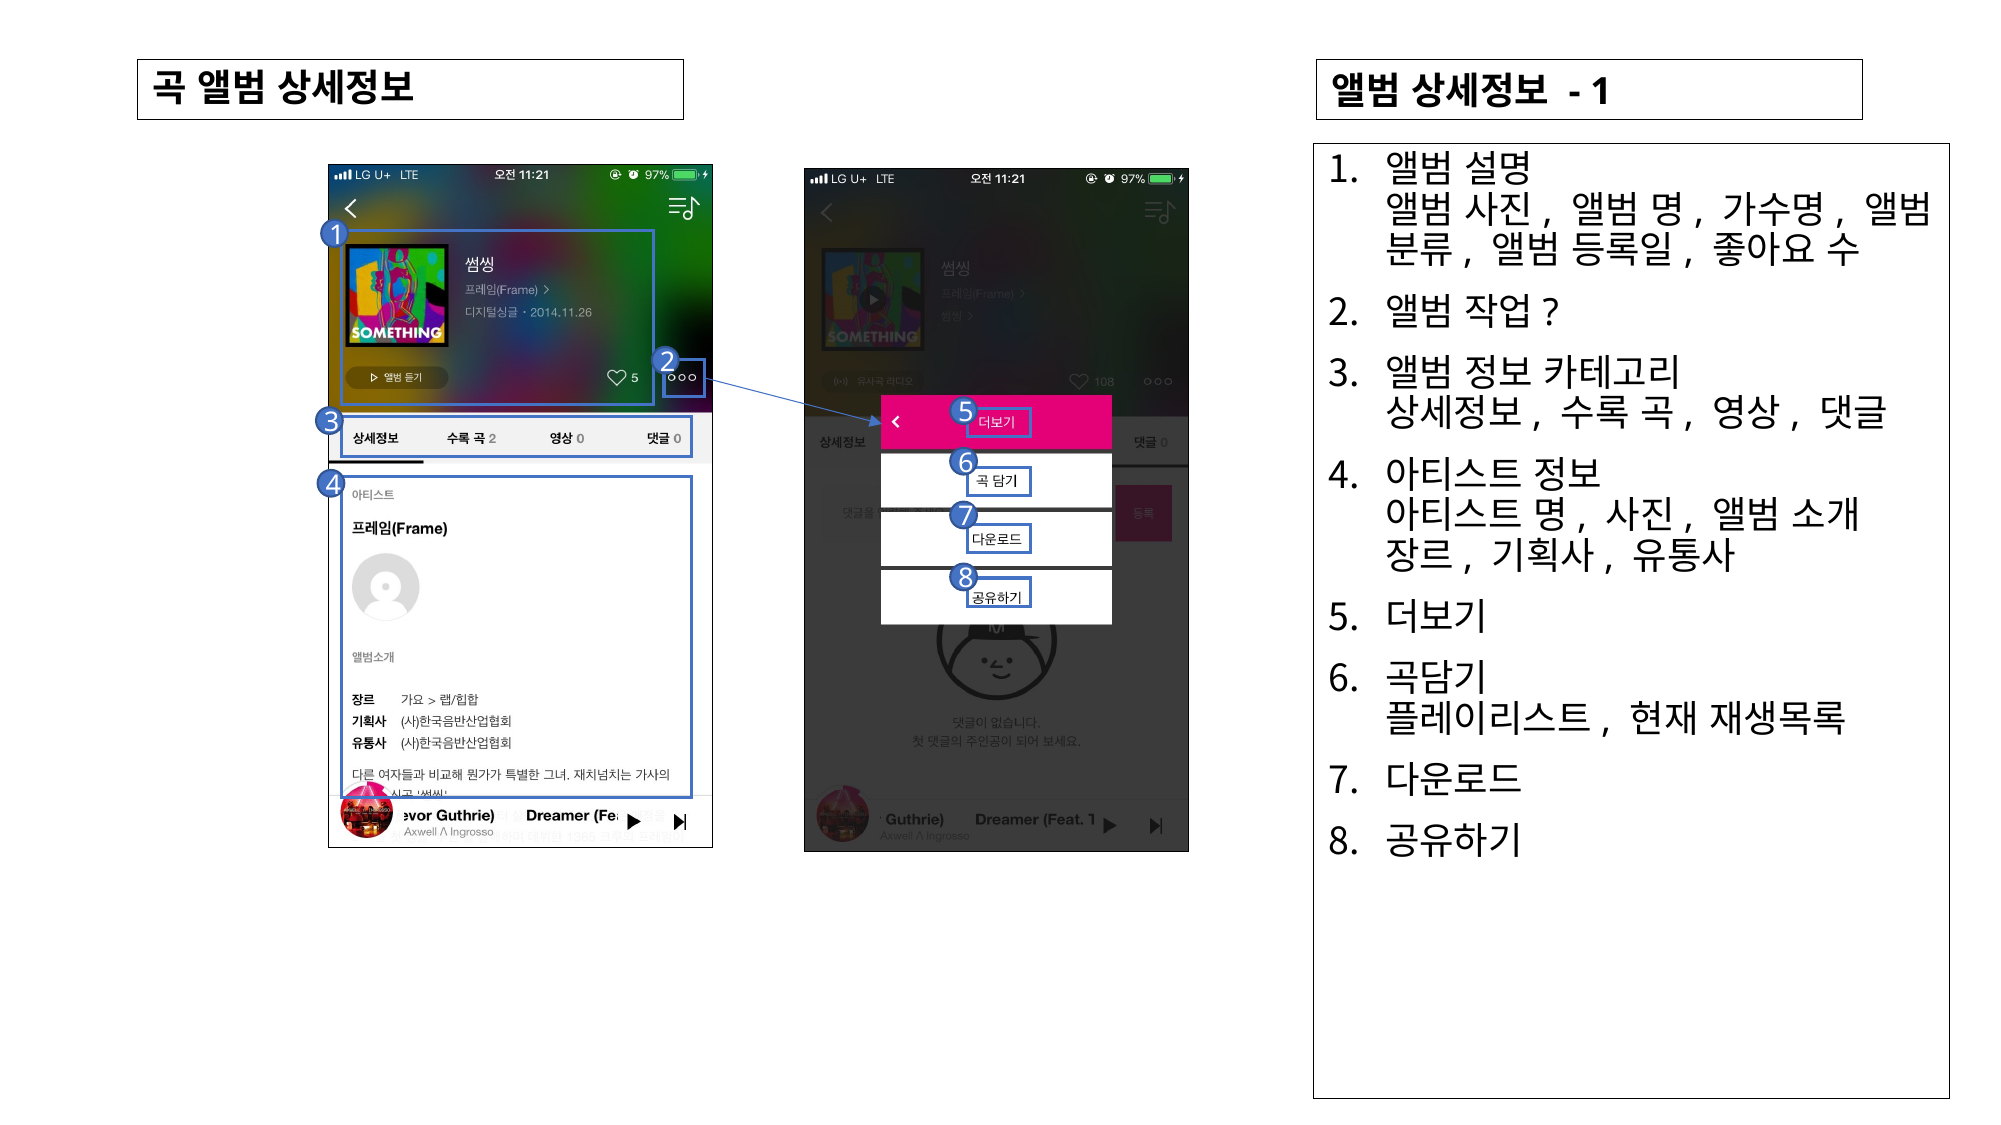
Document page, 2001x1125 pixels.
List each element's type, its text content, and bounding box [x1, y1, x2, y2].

text_box 4 [316, 469, 328, 498]
text_box 1 [320, 220, 328, 247]
list 앨범 상세정보 - 1 [1316, 59, 1863, 120]
picture [804, 168, 1189, 852]
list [328, 164, 713, 848]
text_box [704, 377, 883, 424]
title 곡 앨범 상세정보 [137, 59, 684, 120]
text_box 3 [314, 406, 328, 435]
list 앨범 설명 앨범 사진, 앨범 명, 가수명, 앨범 분류, 앨범 등록일, 좋아요 수 앨범 작업? 앨범 정보 카테고리 상세정보, 수록 곡, 영상, 댓글 아티스트 정보 아티스트 명, 사진, 앨범 소개 장르, 기획사, 유통사 더보기 곡담기 플레이리스트, 현재 재생목록 다운로드 공유하기 [1313, 143, 1950, 1099]
